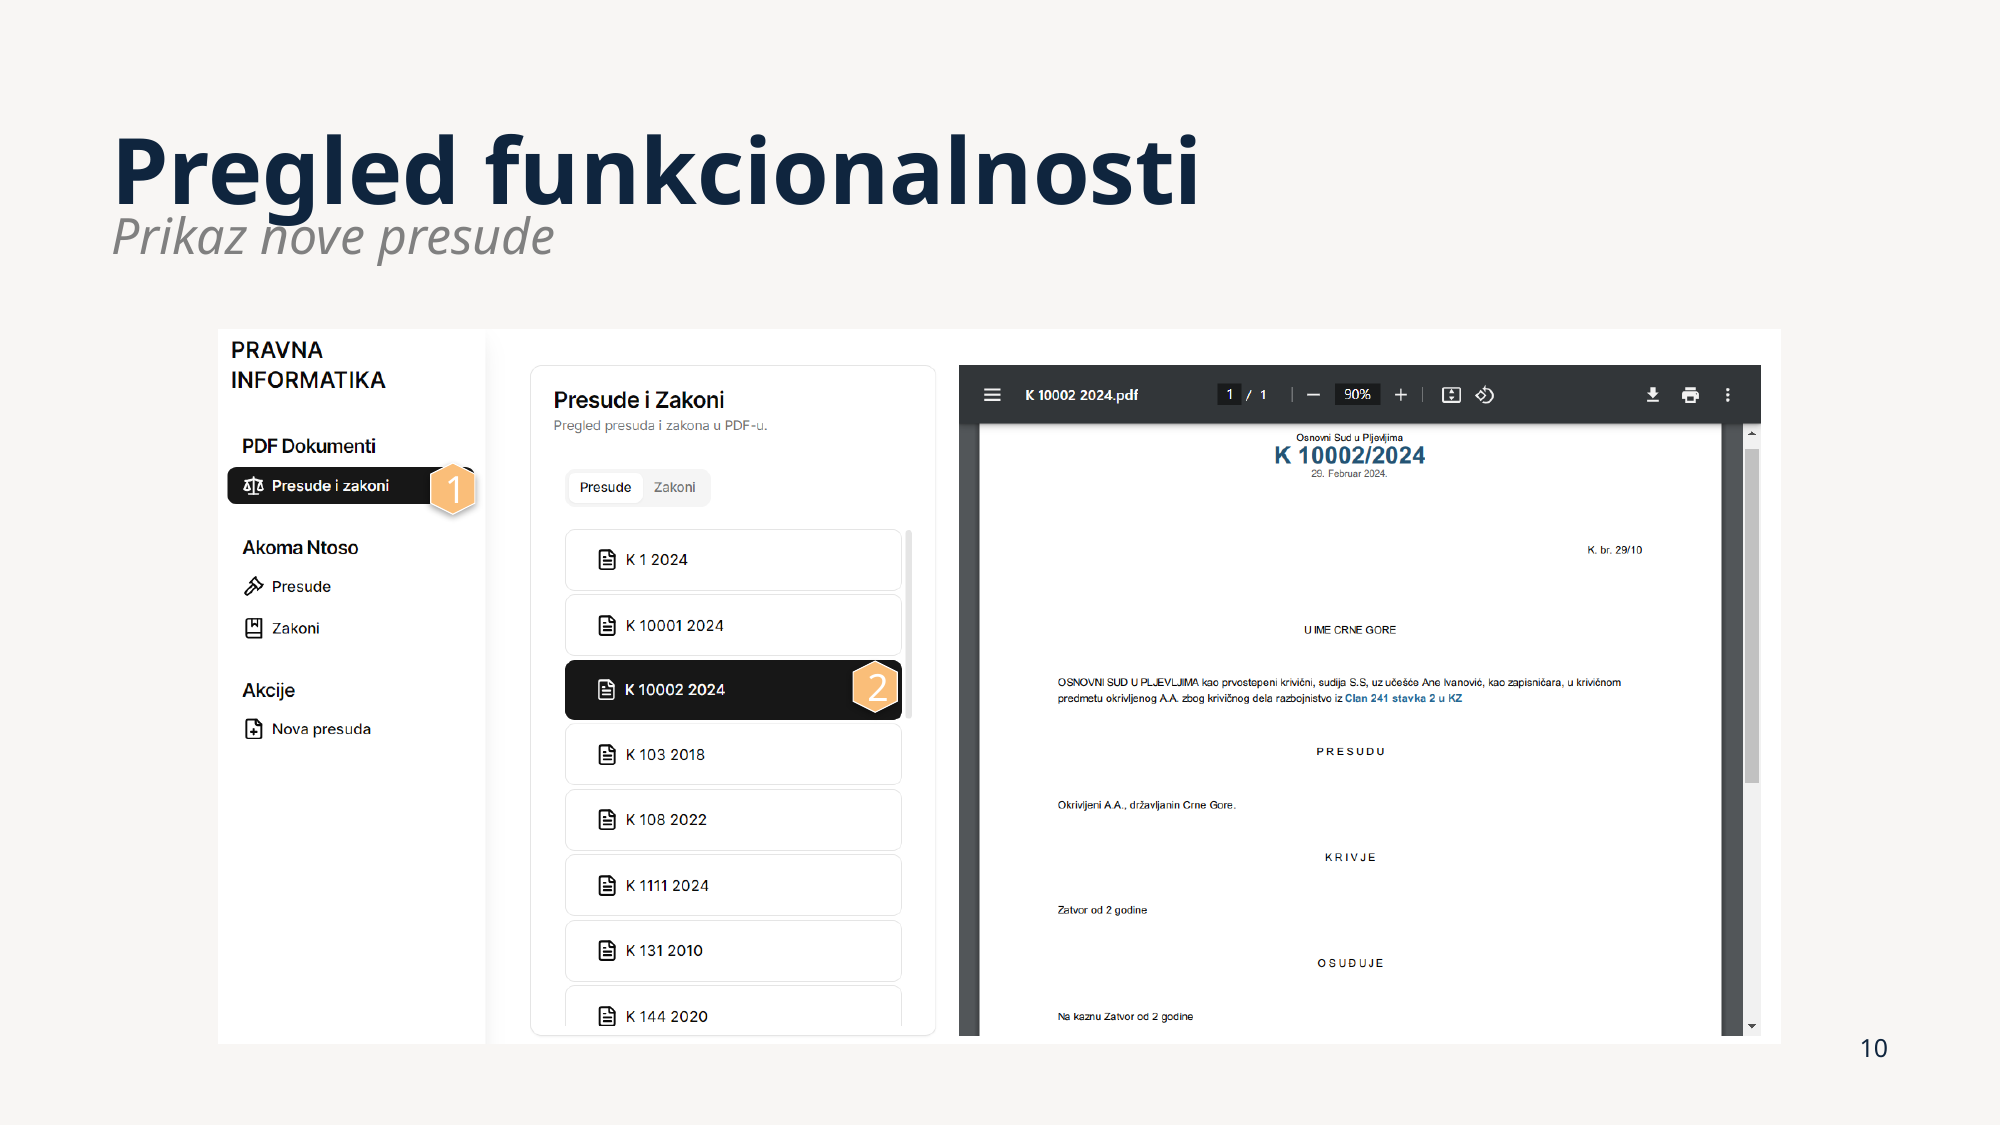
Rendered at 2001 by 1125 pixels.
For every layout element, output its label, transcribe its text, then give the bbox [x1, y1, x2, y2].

picture [218, 329, 1782, 1044]
slide_number <number> [1836, 1020, 1912, 1080]
title Pregled funkcionalnosti [96, 83, 1822, 146]
text_box Prikaz nove presude [96, 146, 1822, 330]
